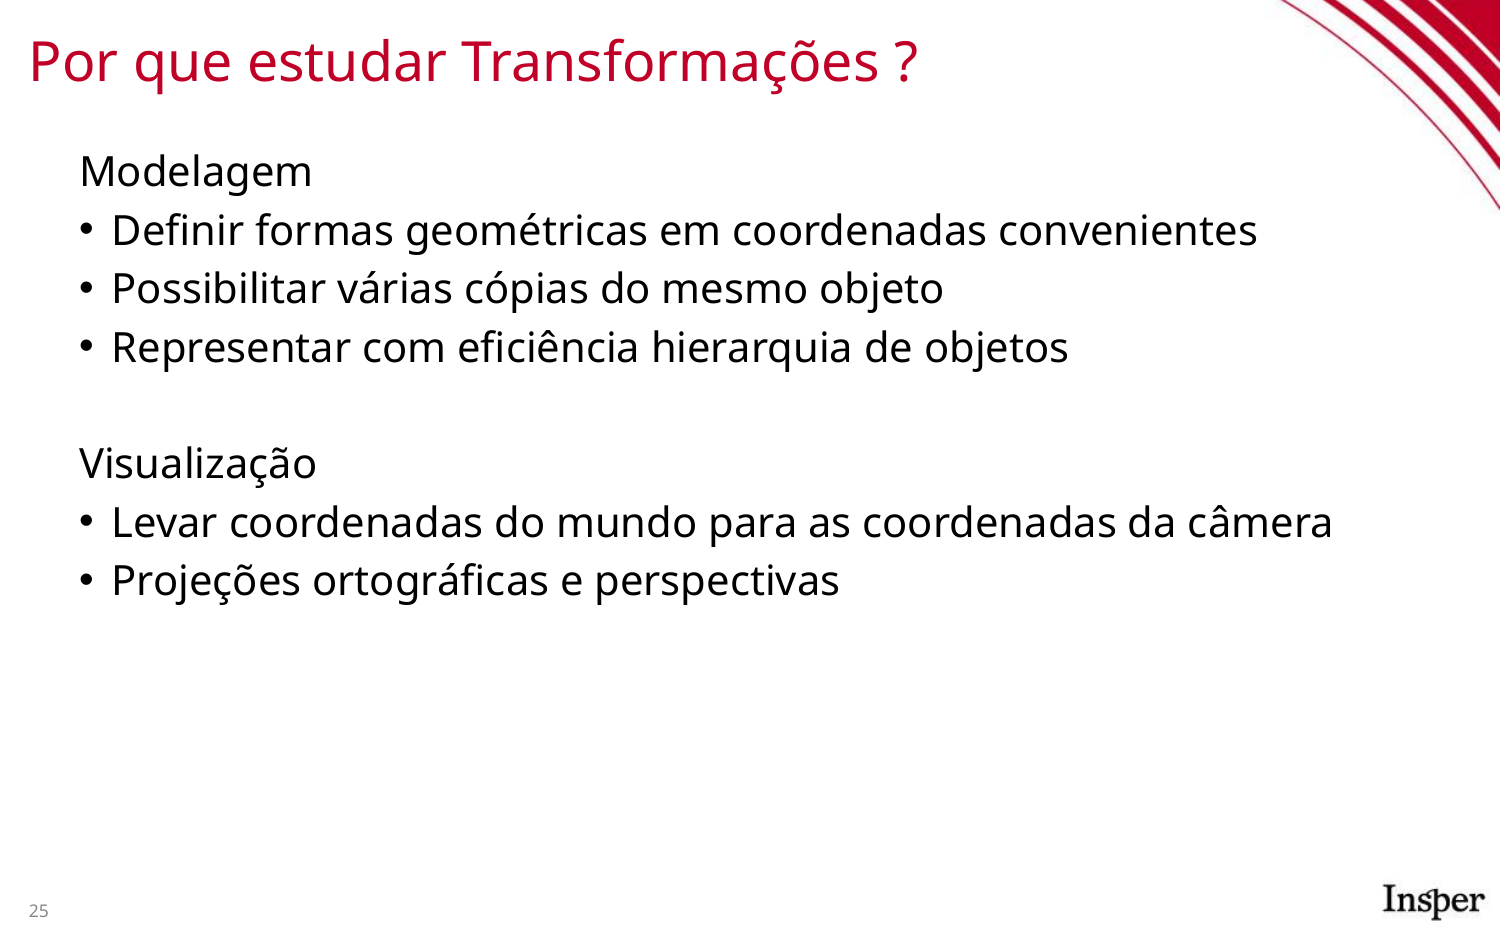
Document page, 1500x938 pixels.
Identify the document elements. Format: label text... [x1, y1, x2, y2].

title Por que estudar Transformações ? [13, 18, 1397, 104]
picture [249, 0, 1500, 938]
list Modelagem Definir formas geométricas em coordenadas convenientes Possibilitar várias cópias do mesmo objeto Representar com eficiência hierarquia de objetos Visualização Levar coordenadas do mundo para as coordenadas da câmera Projeções ortográficas e perspectivas [64, 137, 1447, 876]
slide_number 25 [0, 887, 78, 938]
